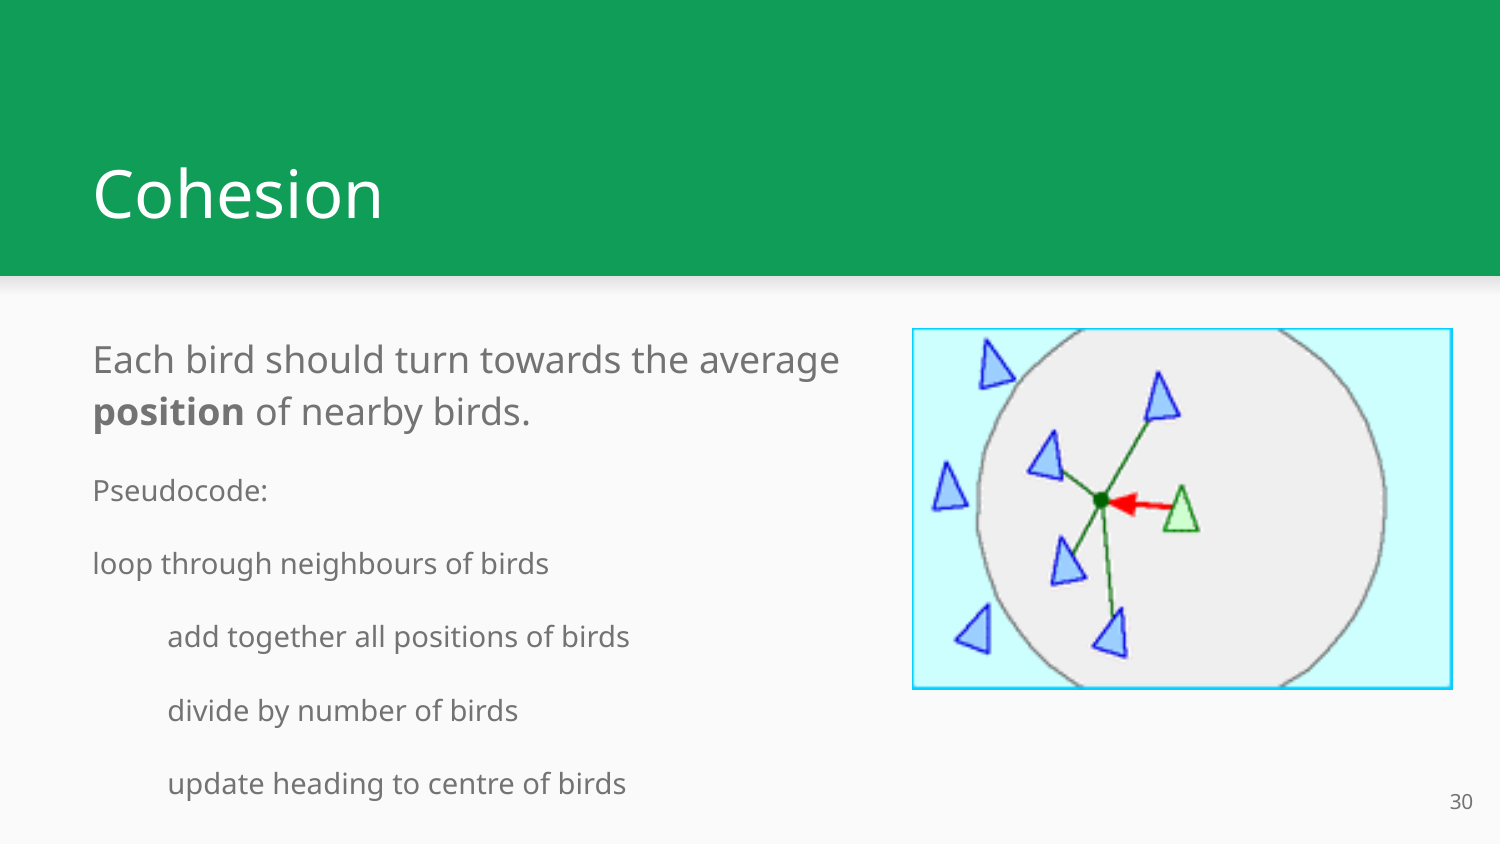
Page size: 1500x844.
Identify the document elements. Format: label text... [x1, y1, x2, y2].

slide_number ‹#› [1398, 770, 1489, 835]
title Cohesion [77, 121, 1427, 248]
list Each bird should turn towards the average position of nearby birds. Pseudocode: loop through neighbours of birds add together all positions of birds divide by number of birds update heading to centre of birds [77, 314, 913, 458]
picture [914, 330, 1450, 687]
